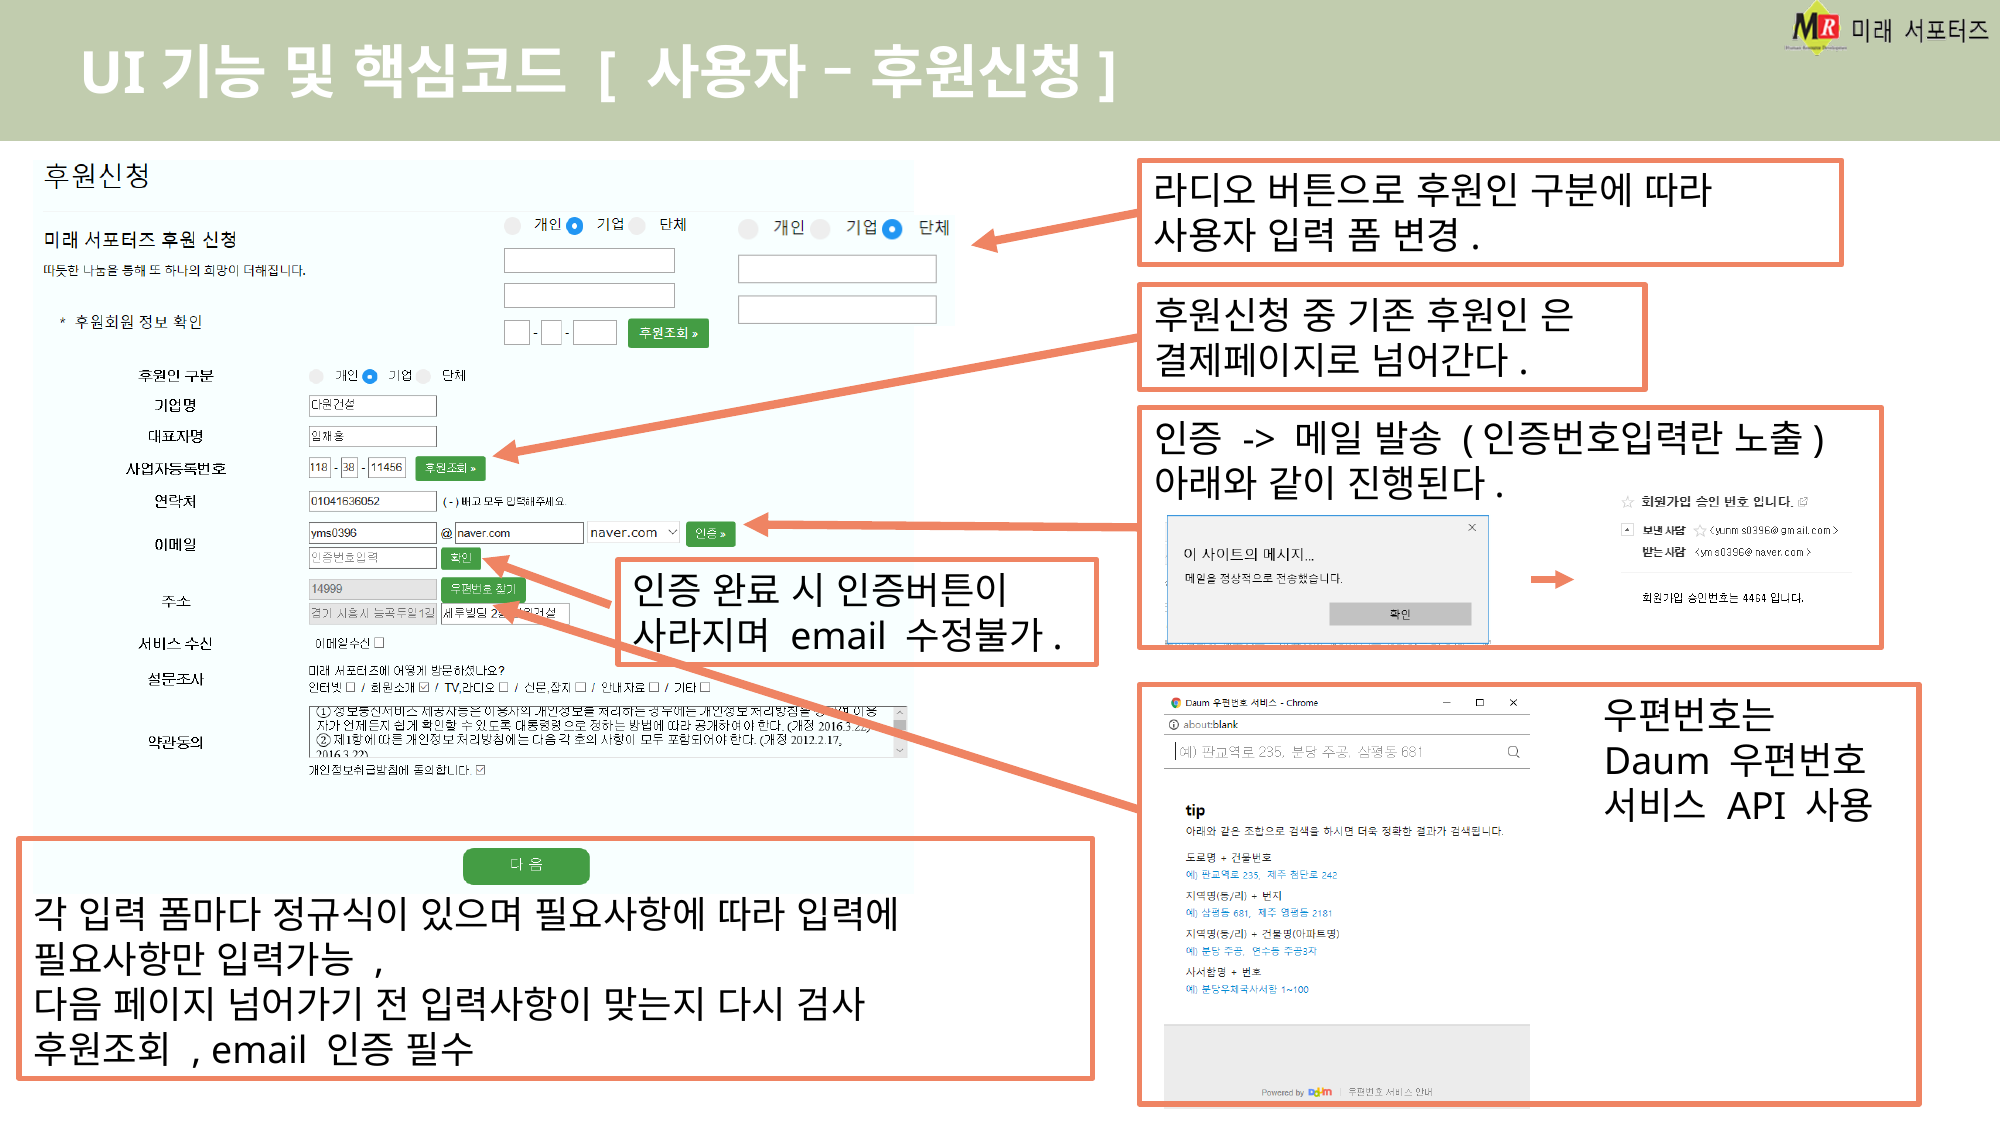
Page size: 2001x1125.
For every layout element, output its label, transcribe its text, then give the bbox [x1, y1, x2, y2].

text_box UI기능 및 핵심코드 [ 사용자 – 후원신청] [0, 0, 2000, 141]
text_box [492, 605, 1140, 810]
text_box 인증 -> 메일 발송 (인증번호입력란 노출) 아래와 같이 진행된다. [1139, 407, 1882, 648]
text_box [970, 213, 1140, 246]
picture [33, 160, 955, 894]
text_box 우편번호는 Daum 우편번호 서비스 API 사용 [1139, 684, 1919, 1104]
picture [1165, 514, 1491, 645]
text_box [492, 337, 1140, 457]
picture [1616, 487, 1852, 645]
text_box 라디오 버튼으로 후원인 구분에 따라 사용자 입력 폼 변경. [1139, 160, 1842, 265]
text_box 각 입력 폼마다 정규식이 있으며 필요사항에 따라 입력에 필요사항만 입력가능 , 다음 페이지 넘어가기 전 입력사항이 맞는지 다시 검사 후원조회 , email 인증 필수 [19, 838, 1093, 1079]
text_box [743, 524, 1140, 529]
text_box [482, 558, 611, 606]
text_box 인증 완료 시 인증버튼이 사라지며 email 수정불가. [914, 559, 1097, 605]
picture [1719, 0, 2000, 72]
text_box 후원신청 중 기존 후원인 은 결제페이지로 넘어간다. [1139, 284, 1646, 390]
picture [1164, 692, 1530, 1109]
